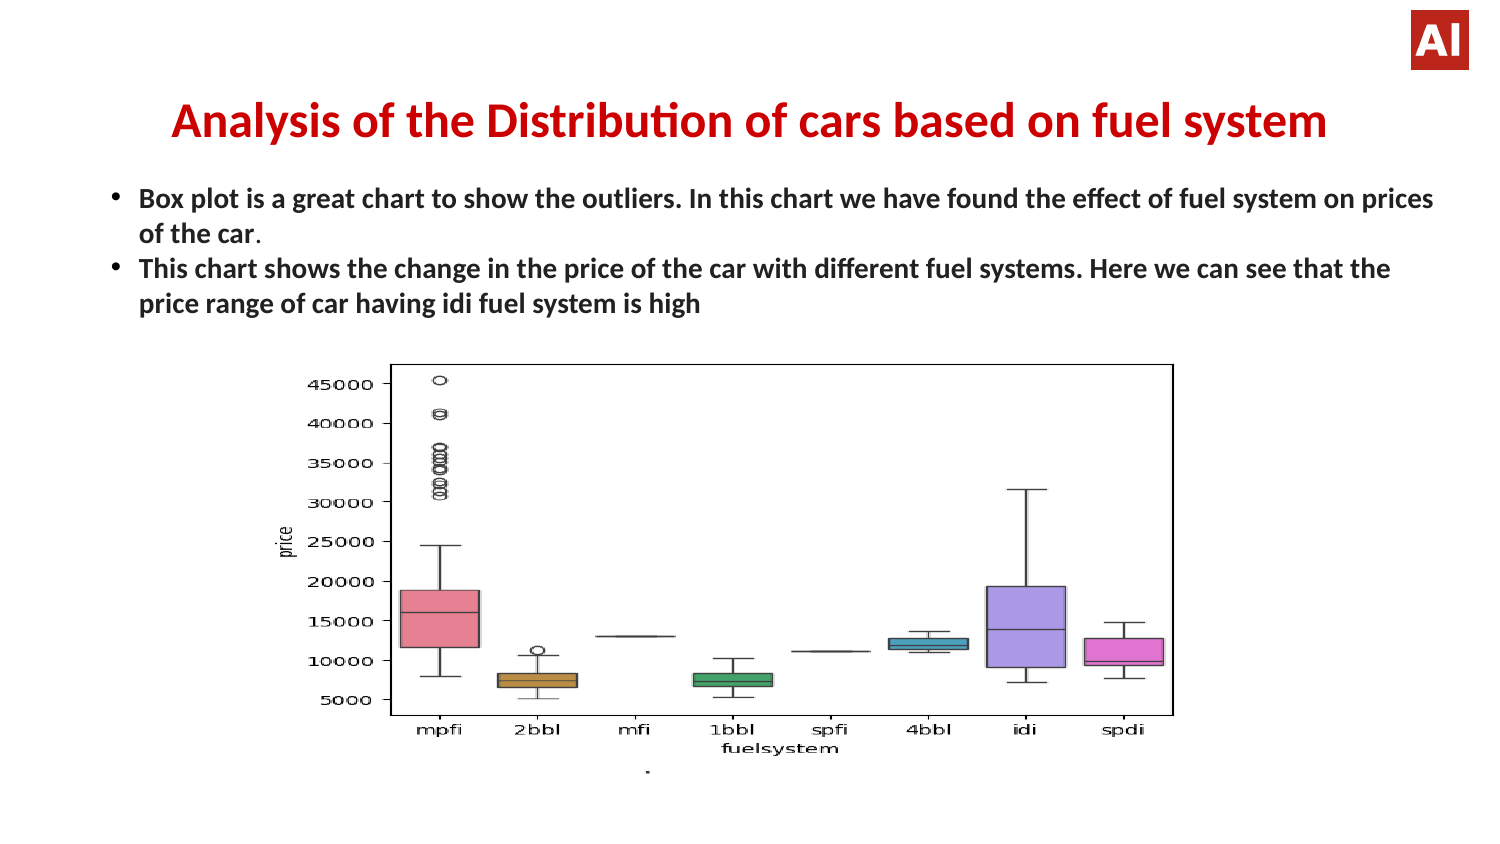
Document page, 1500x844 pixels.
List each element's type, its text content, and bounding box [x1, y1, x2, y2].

picture [1411, 10, 1469, 70]
picture [252, 355, 1193, 793]
text_box Box plot is a great chart to show the outliers. In this chart we have found the effect of fuel system on prices of the car. This chart shows the change in the price of the car with different fuel systems. Here we can see that the price range of car having idi fuel system is high [95, 171, 1463, 327]
title Analysis of the Distribution of cars based on fuel system [51, 72, 1449, 167]
